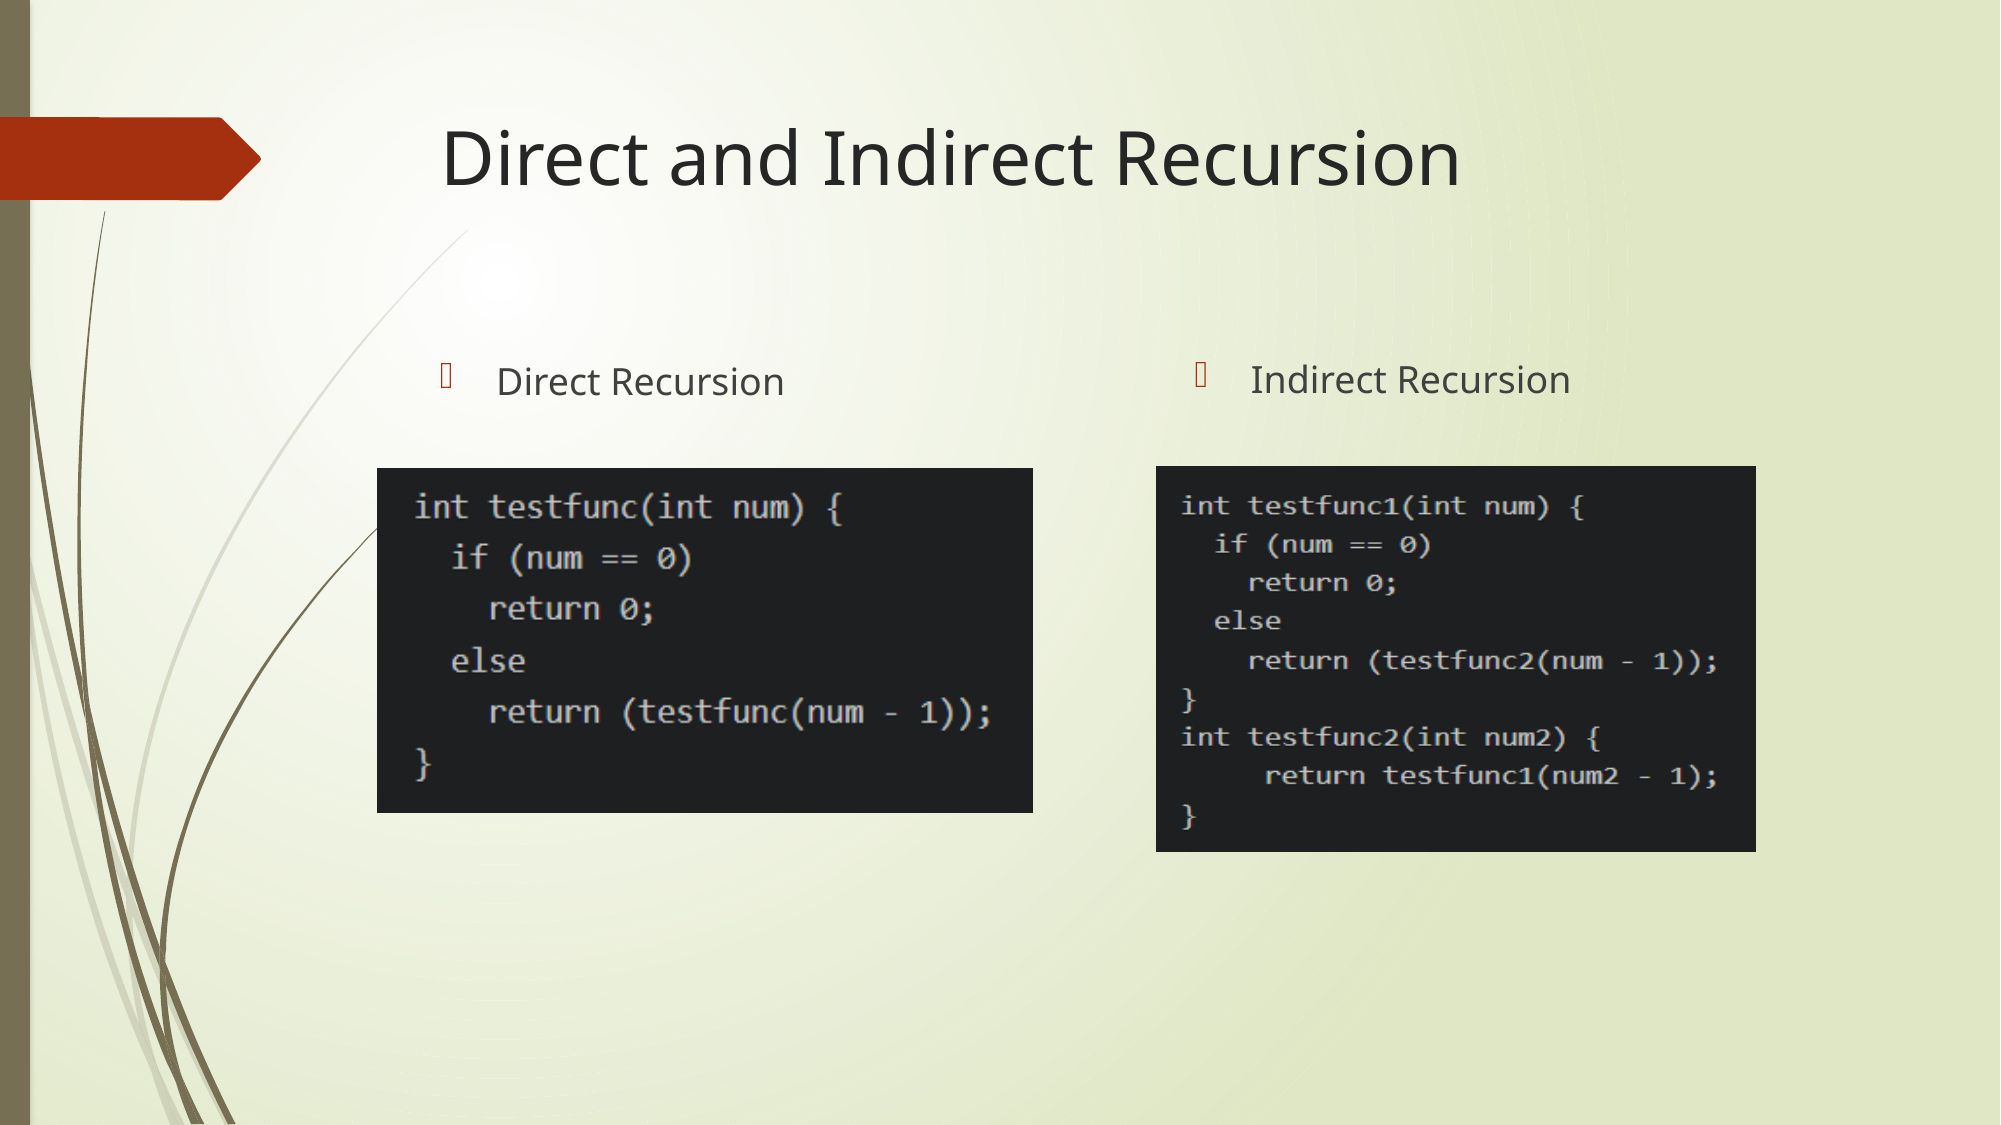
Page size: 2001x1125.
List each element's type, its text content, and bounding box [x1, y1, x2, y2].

list Direct Recursion [424, 350, 1133, 970]
picture [1156, 465, 1757, 852]
title Direct and Indirect Recursion [425, 102, 1888, 313]
picture [377, 467, 1034, 813]
list Indirect Recursion [1179, 348, 1888, 969]
